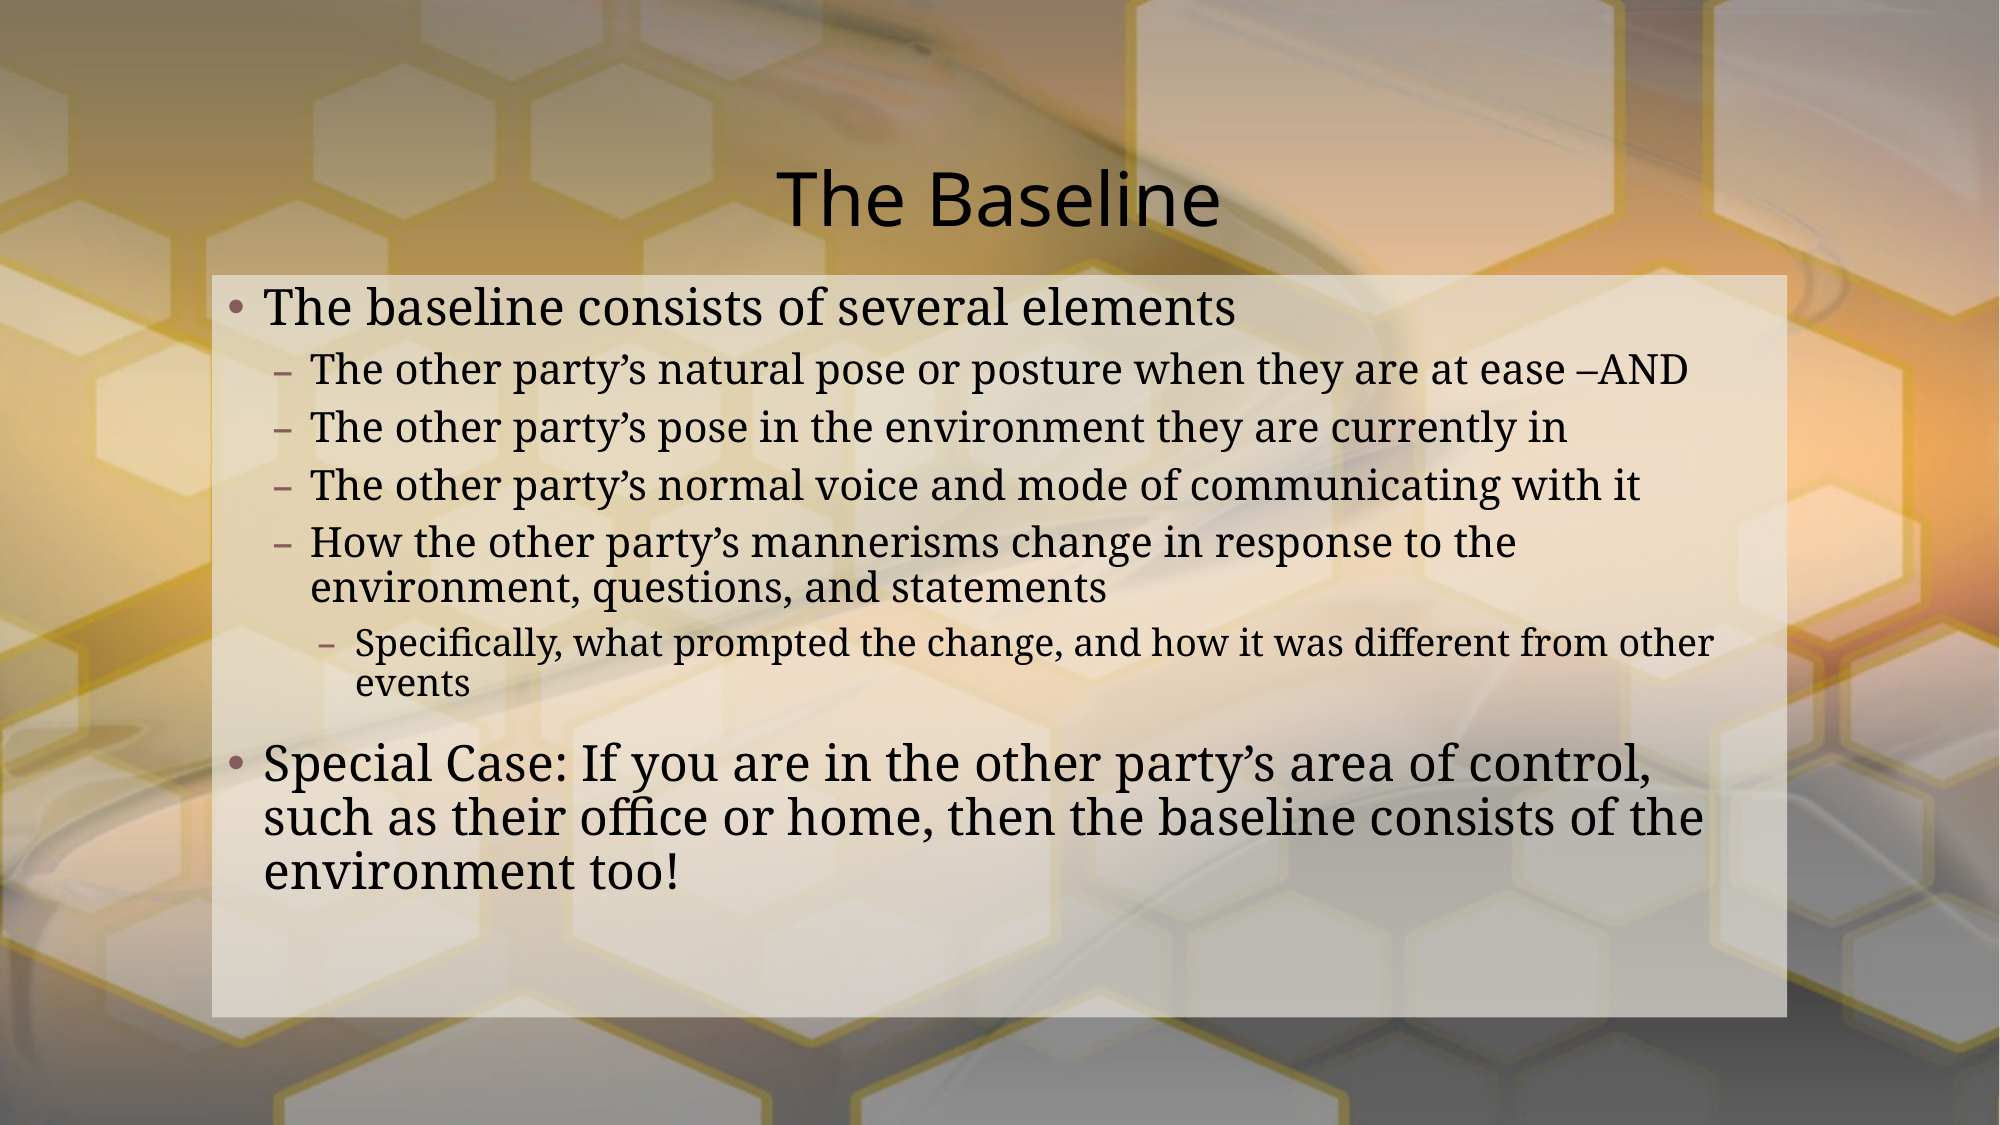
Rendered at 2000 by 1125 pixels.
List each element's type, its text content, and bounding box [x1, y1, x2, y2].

picture [0, 0, 2000, 1125]
list The baseline consists of several elements The other party’s natural pose or posture when they are at ease –AND The other party’s pose in the environment they are currently in The other party’s normal voice and mode of communicating with it How the other party’s mannerisms change in response to the environment, questions, and statements Specifically, what prompted the change, and how it was different from other events Special Case: If you are in the other party’s area of control, such as their office or home, then the baseline consists of the environment too! [212, 275, 1788, 1018]
title The Baseline [212, 62, 1788, 250]
